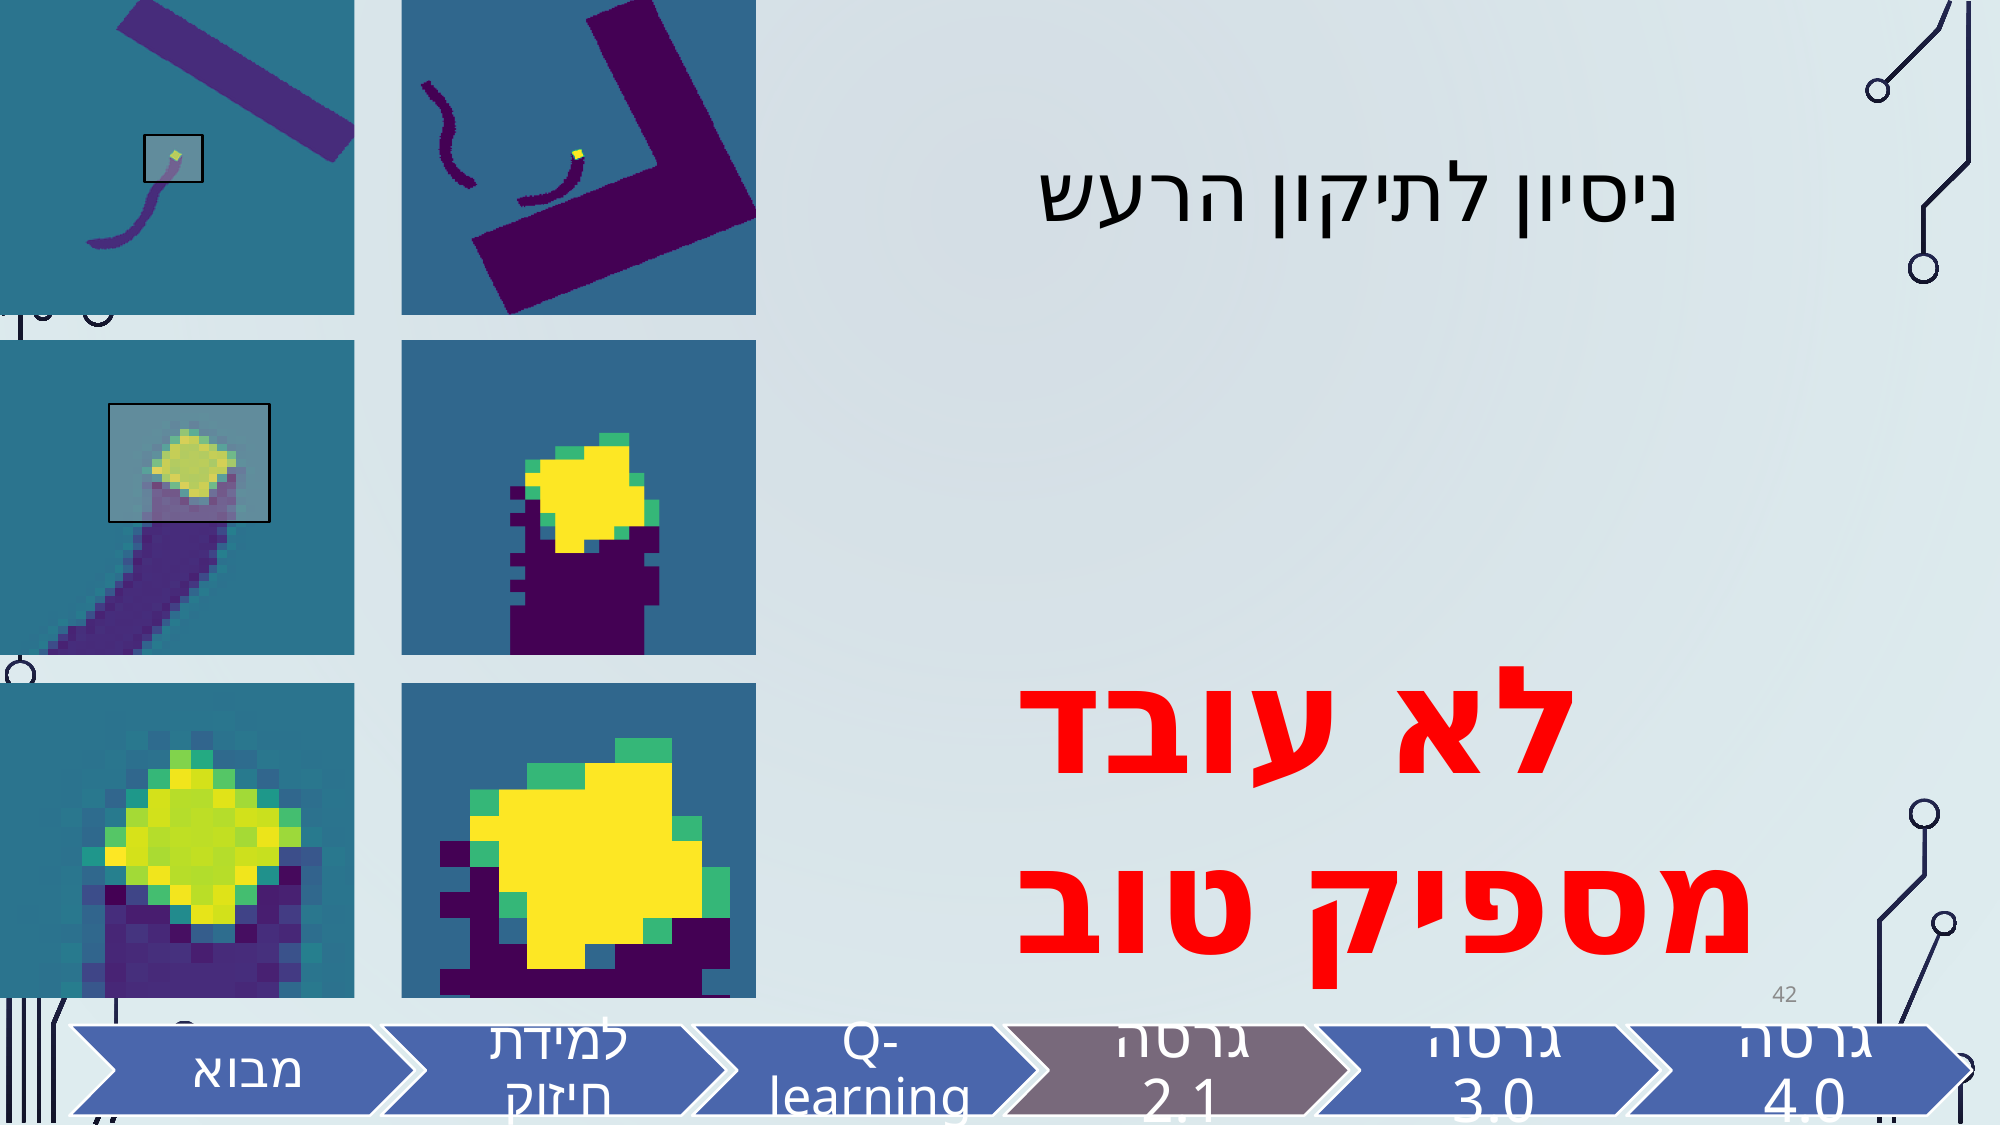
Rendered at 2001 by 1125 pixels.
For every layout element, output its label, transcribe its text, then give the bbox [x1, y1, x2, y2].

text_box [68, 1024, 1974, 1116]
slide_number 42 [1685, 965, 1813, 1023]
text_box לא עובד מספיק טוב [999, 616, 1848, 992]
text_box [0, 0, 757, 999]
title ניסיון לתיקון הרעש [757, 72, 2000, 316]
